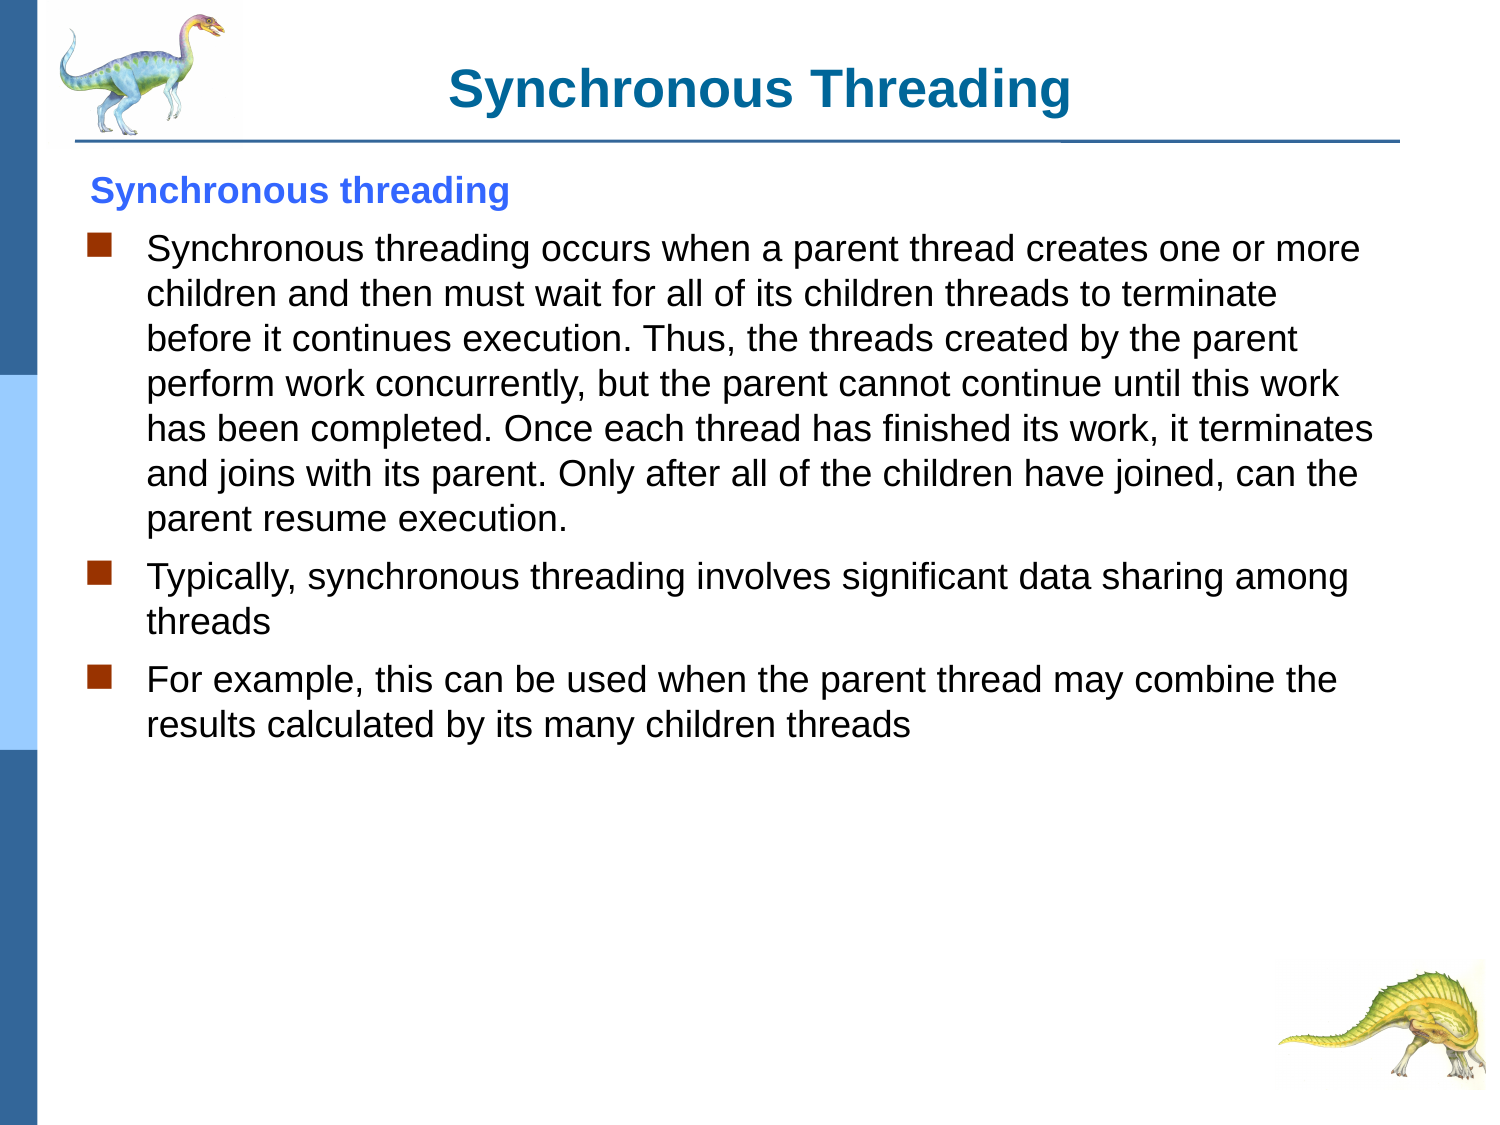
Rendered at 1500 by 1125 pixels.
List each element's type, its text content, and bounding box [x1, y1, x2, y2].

picture [1275, 959, 1486, 1090]
list Synchronous threading Synchronous threading occurs when a parent thread creates one or more children and then must wait for all of its children threads to terminate before it continues execution. Thus, the threads created by the parent perform work concurrently, but the parent cannot continue until this work has been completed. Once each thread has finished its work, it terminates and joins with its parent. Only after all of the children have joined, can the parent resume execution. Typically, synchronous threading involves significant data sharing among threads For example, this can be used when the parent thread may combine the results calculated by its many children threads [75, 158, 1409, 1024]
picture [46, 0, 243, 149]
title Synchronous Threading [75, 31, 1448, 126]
